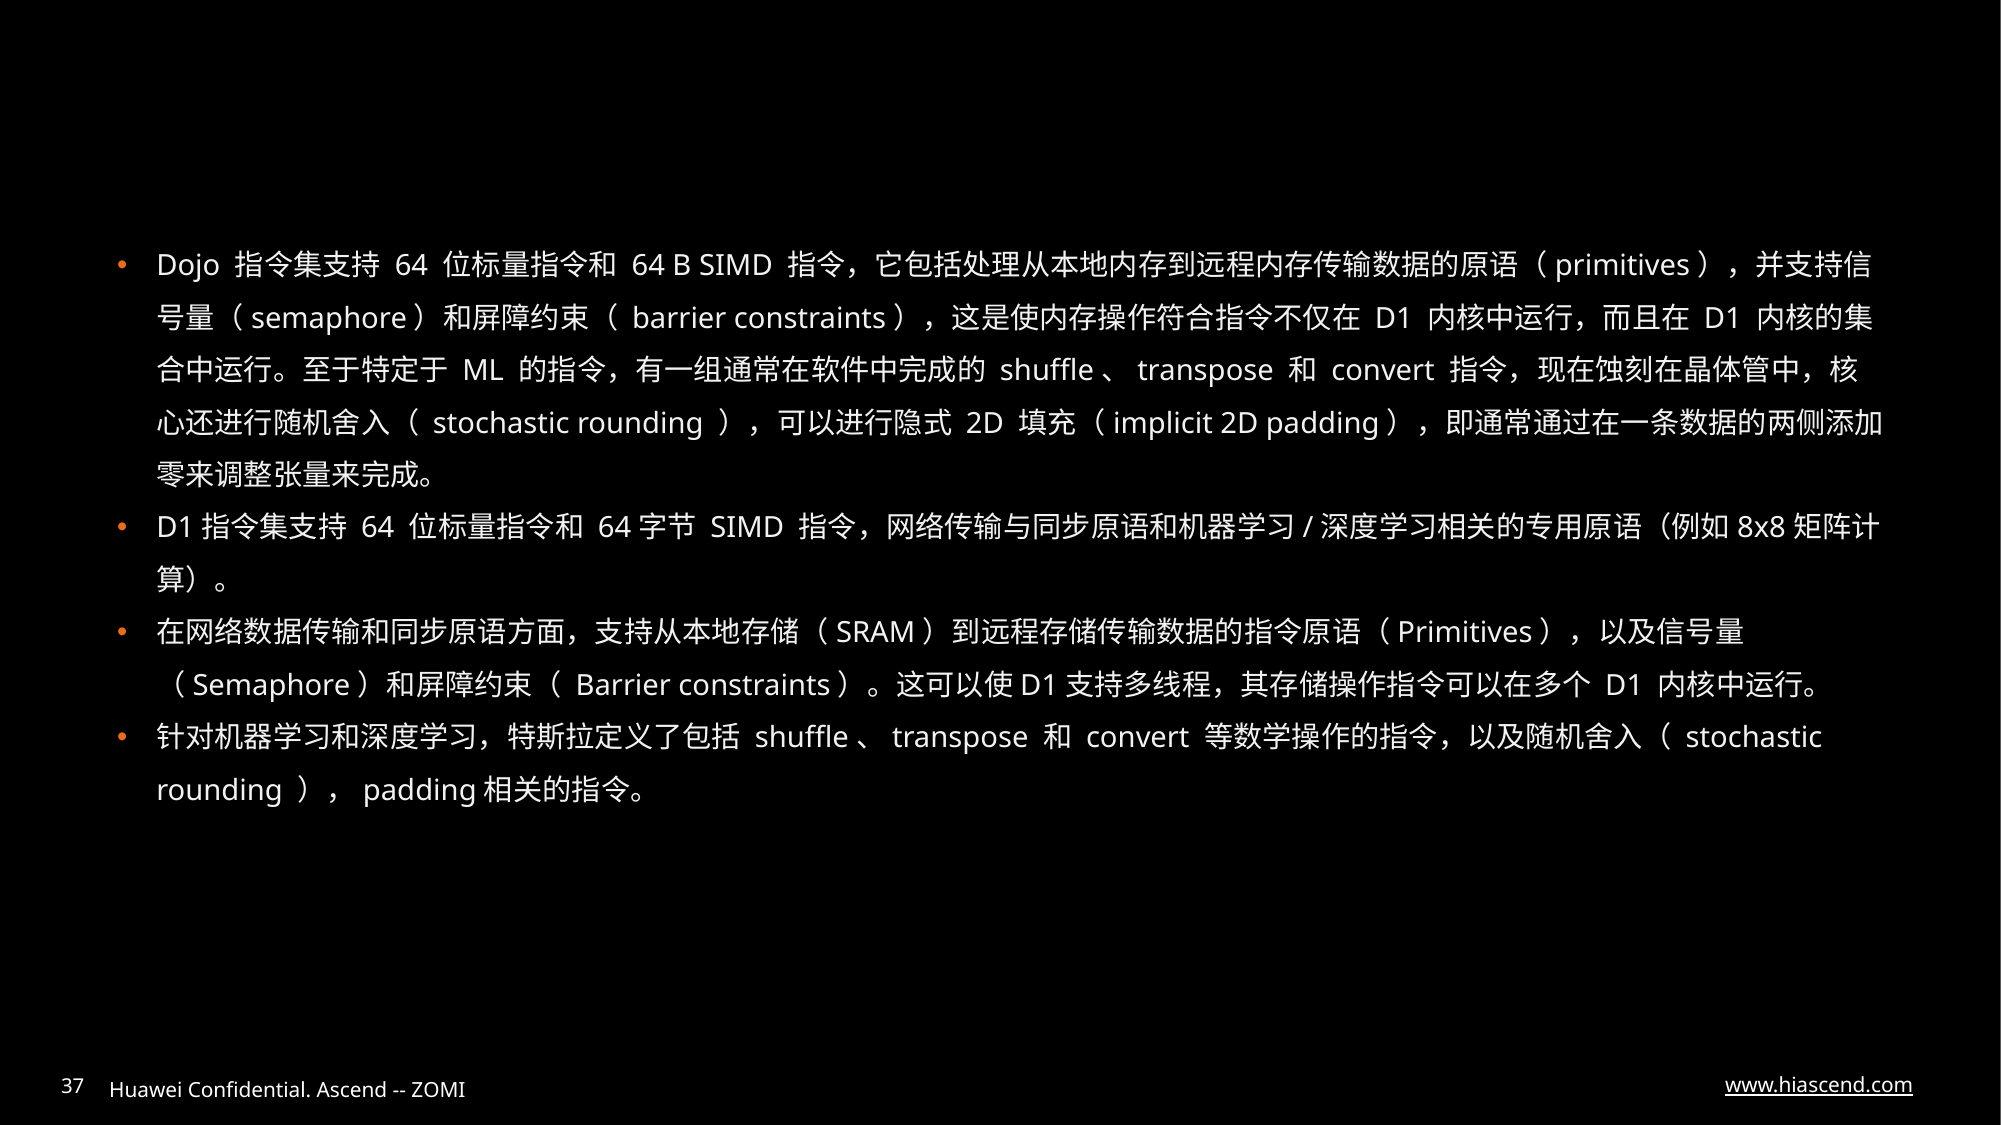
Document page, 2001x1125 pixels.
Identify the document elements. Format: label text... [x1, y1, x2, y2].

list Dojo 指令集支持 64 位标量指令和 64 B SIMD 指令，它包括处理从本地内存到远程内存传输数据的原语（primitives），并支持信号量（semaphore）和屏障约束（ barrier constraints），这是使内存操作符合指令不仅在 D1 内核中运行，而且在 D1 内核的集合中运行。至于特定于 ML 的指令，有一组通常在软件中完成的 shuffle、transpose 和 convert 指令，现在蚀刻在晶体管中，核心还进行随机舍入（ stochastic rounding ），可以进行隐式 2D 填充（implicit 2D padding），即通常通过在一条数据的两侧添加零来调整张量来完成。 D1指令集支持 64 位标量指令和 64字节 SIMD 指令，网络传输与同步原语和机器学习/深度学习相关的专用原语（例如8x8矩阵计算）。 在网络数据传输和同步原语方面，支持从本地存储（SRAM）到远程存储传输数据的指令原语（Primitives），以及信号量（Semaphore）和屏障约束（ Barrier constraints）。这可以使D1支持多线程，其存储操作指令可以在多个 D1 内核中运行。 针对机器学习和深度学习，特斯拉定义了包括 shuffle、transpose 和 convert 等数学操作的指令，以及随机舍入（ stochastic rounding ），padding相关的指令。 [102, 221, 1901, 1049]
